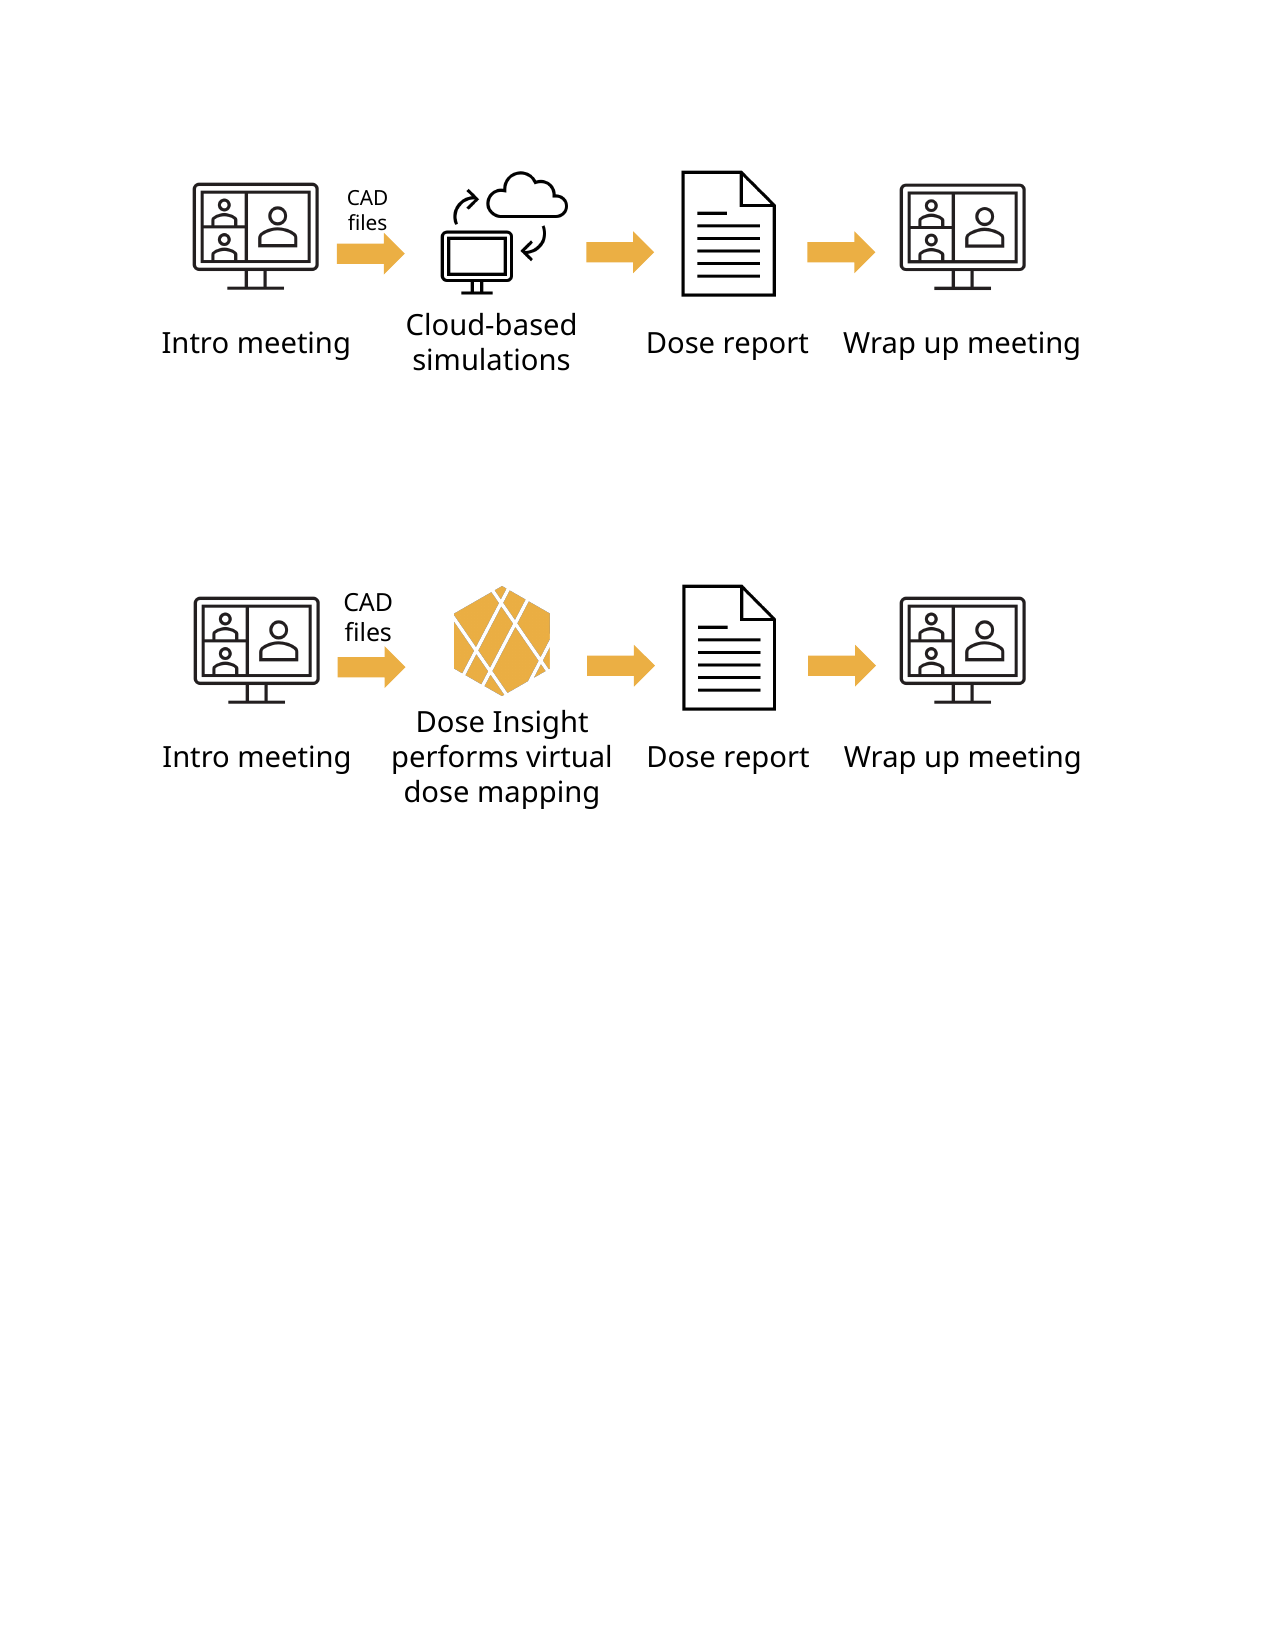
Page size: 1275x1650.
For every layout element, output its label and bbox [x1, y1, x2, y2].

text_box [157, 158, 1084, 372]
text_box [158, 571, 1085, 806]
